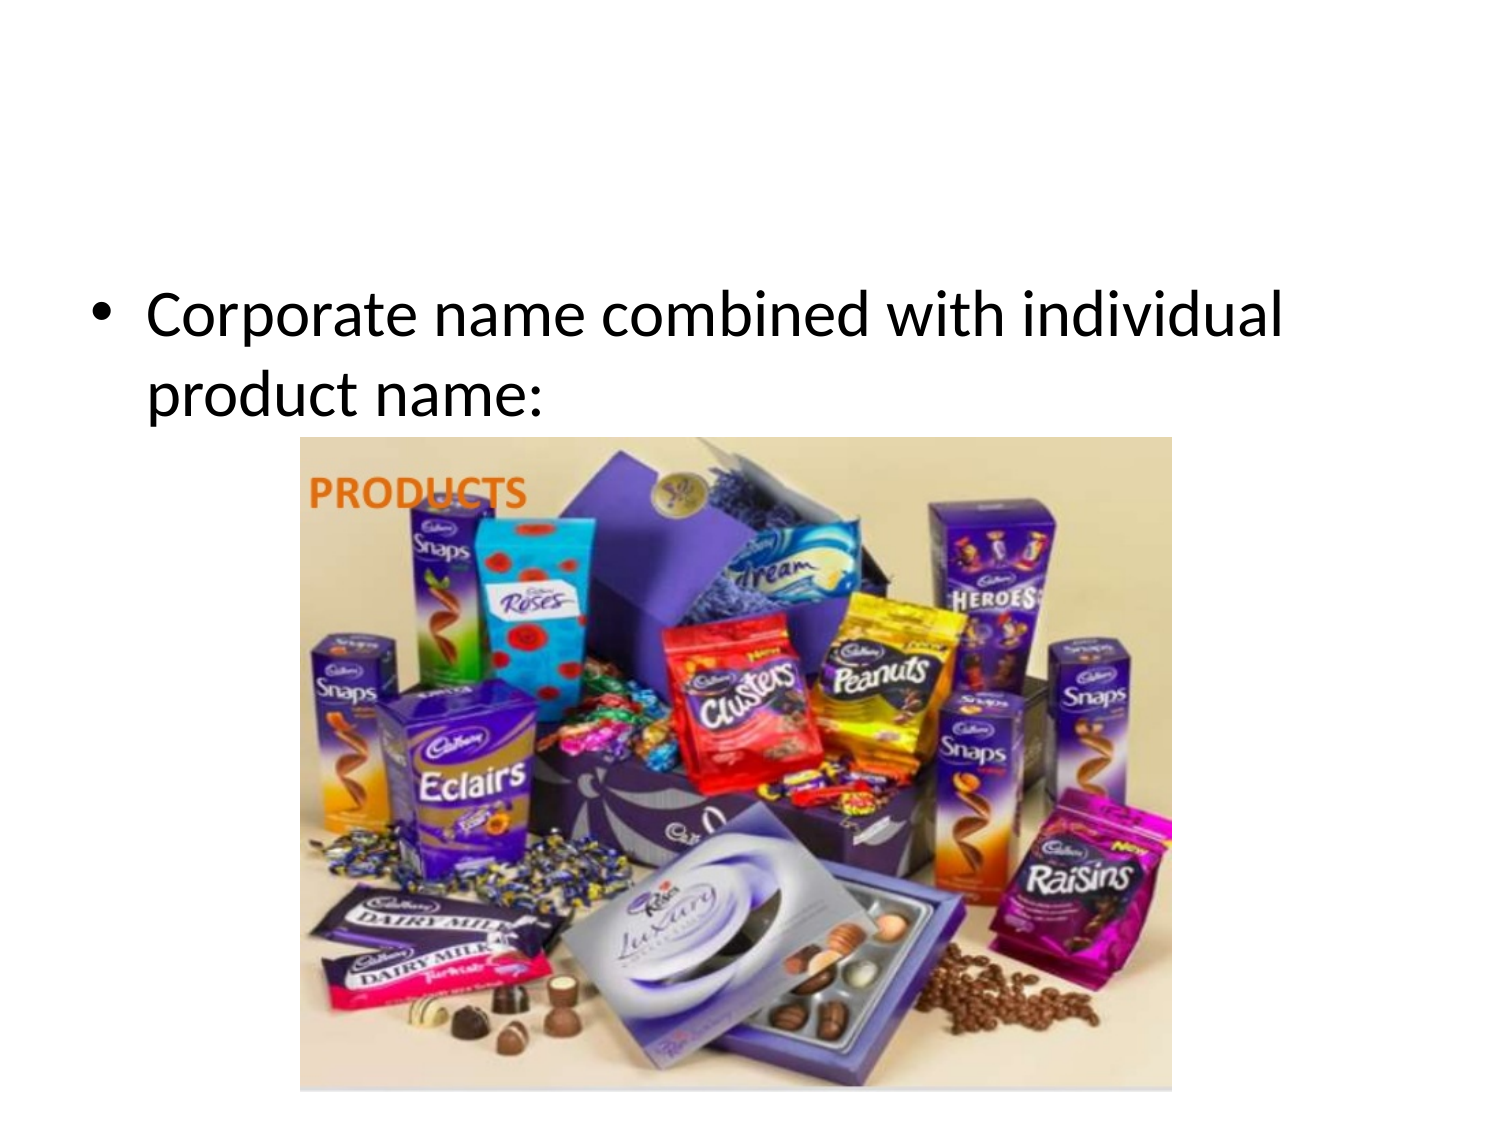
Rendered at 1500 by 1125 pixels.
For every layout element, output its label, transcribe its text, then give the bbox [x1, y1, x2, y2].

list Corporate name combined with individual product name: [75, 262, 1425, 1005]
picture [299, 437, 1173, 1093]
